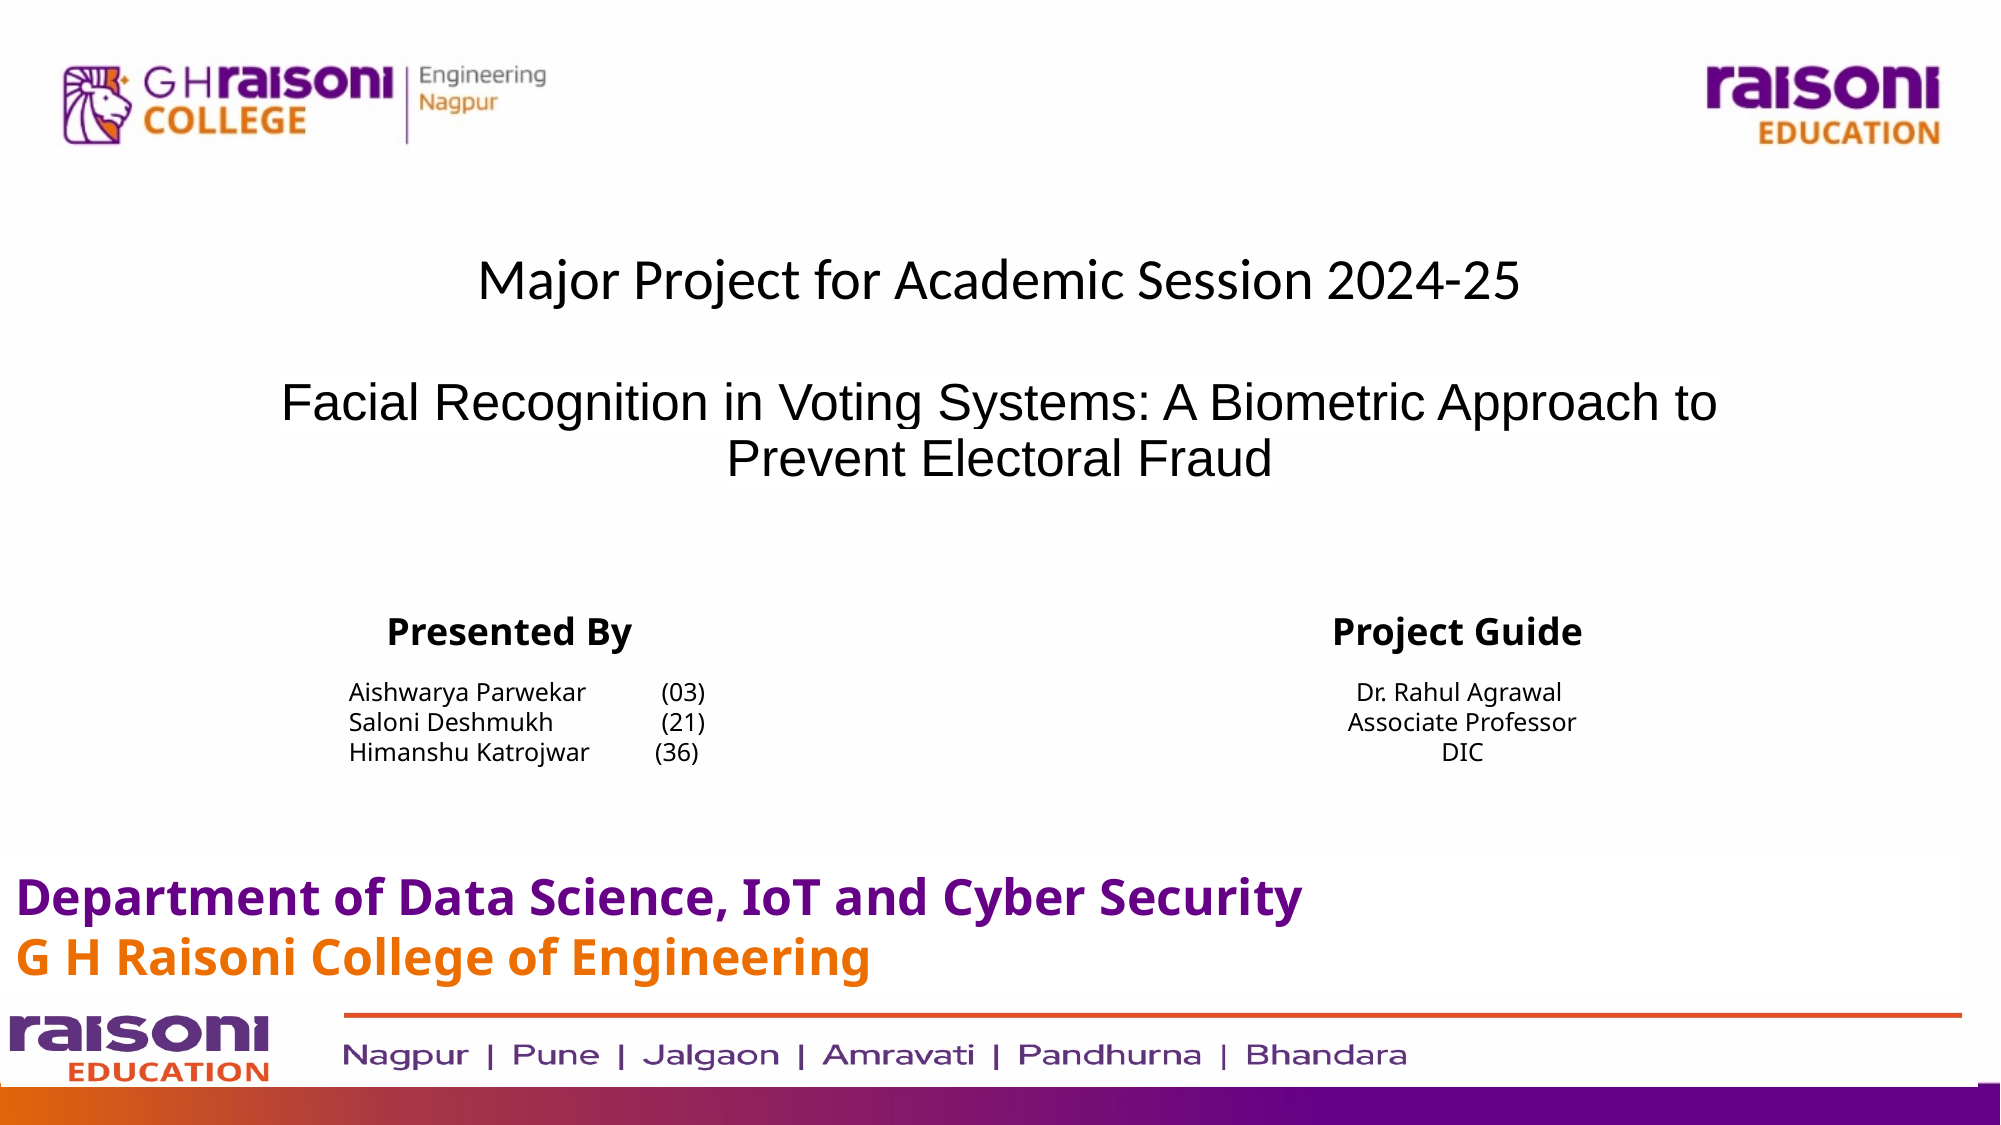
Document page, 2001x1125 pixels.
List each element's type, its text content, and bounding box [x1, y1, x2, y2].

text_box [0, 857, 1978, 1087]
text_box Project Guide [1271, 600, 1644, 661]
picture [0, 0, 2000, 1125]
text_box Presented By [312, 600, 707, 661]
text_box Aishwarya Parwekar (03) Saloni Deshmukh (21) Himanshu Katrojwar (36) [333, 661, 769, 781]
text_box Dr. Rahul Agrawal Associate Professor DIC [1281, 661, 1644, 781]
text_box Major Project for Academic Session 2024-25 Facial Recognition in Voting Systems: A Biometric Approach to Prevent Electoral Fraud [249, 253, 1750, 484]
